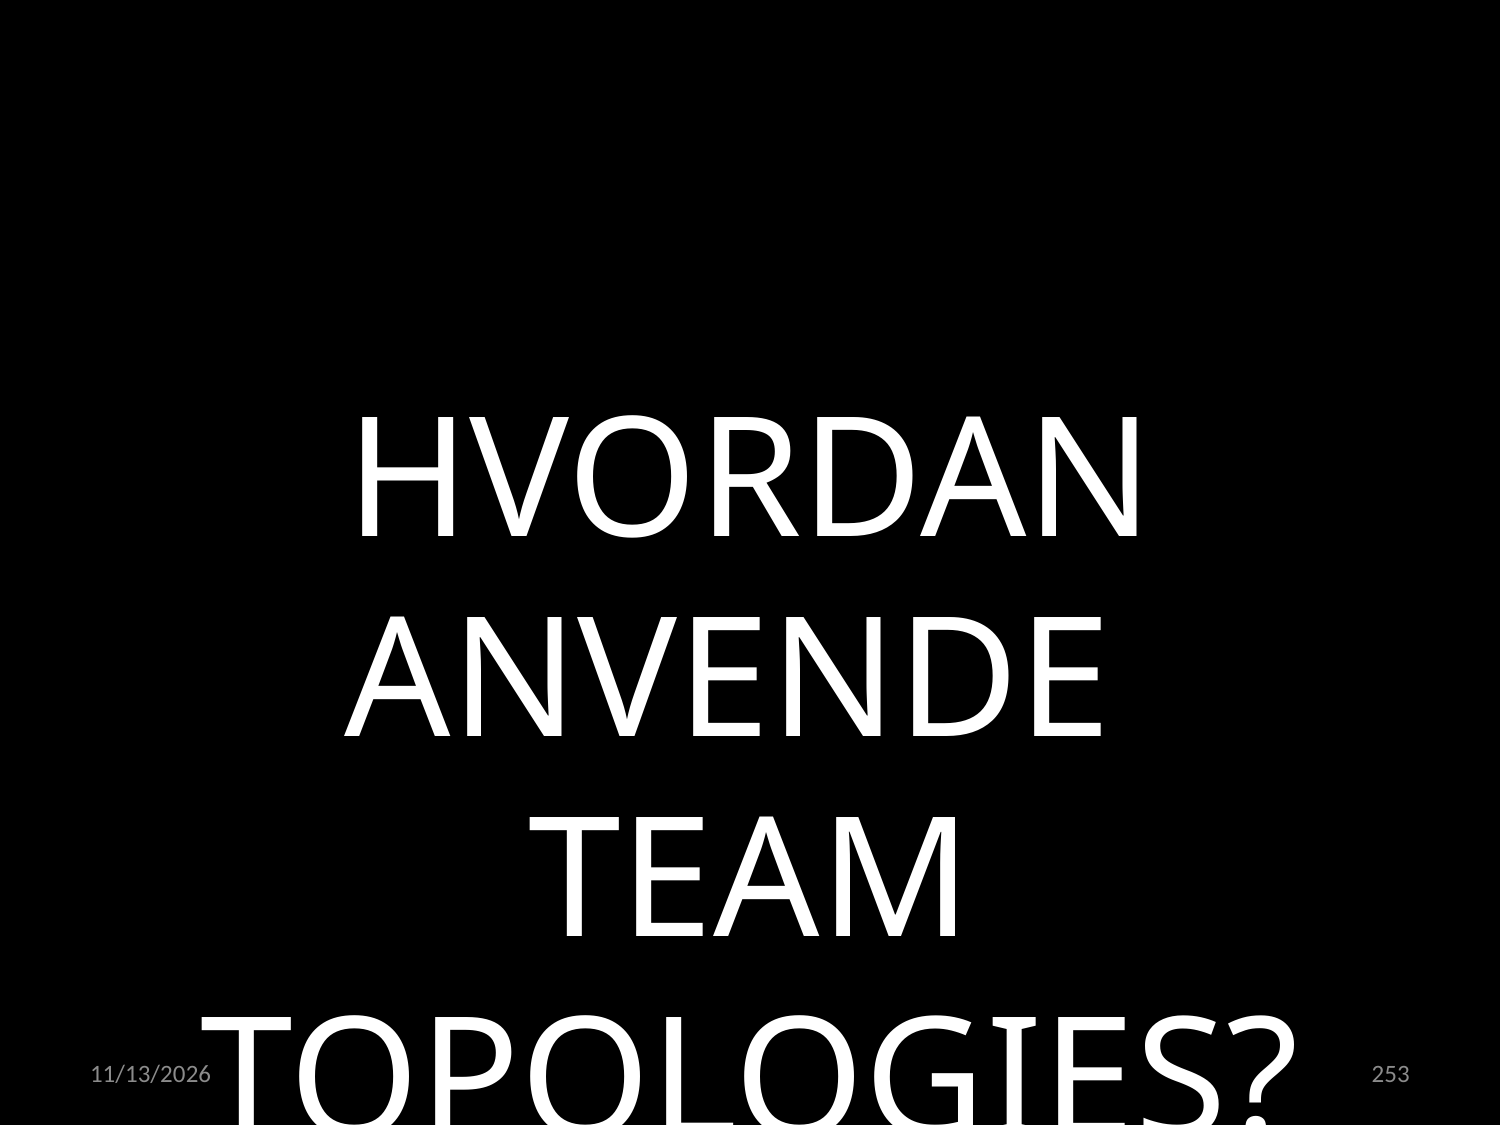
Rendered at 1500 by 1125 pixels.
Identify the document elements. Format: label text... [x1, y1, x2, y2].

slide_number 253 [1074, 1042, 1425, 1103]
text_box HVORDAN ANVENDE TEAM TOPOLOGIES? [0, 361, 1500, 464]
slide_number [75, 1042, 425, 1103]
